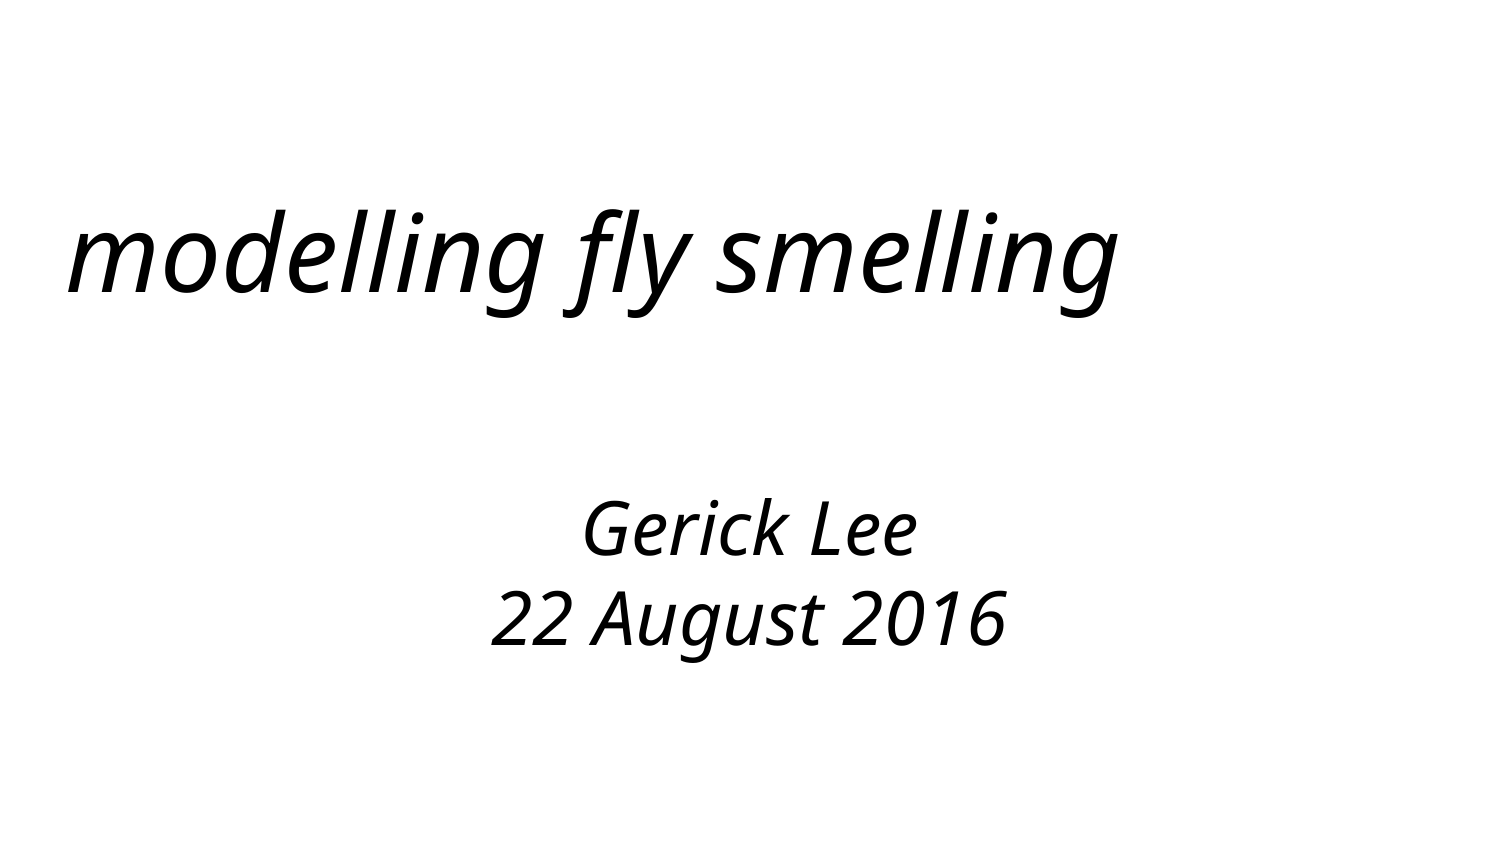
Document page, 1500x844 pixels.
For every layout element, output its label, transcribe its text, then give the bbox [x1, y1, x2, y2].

text_box modelling fly smelling [51, 122, 1449, 459]
text_box Gerick Lee 22 August 2016 [51, 464, 1449, 595]
